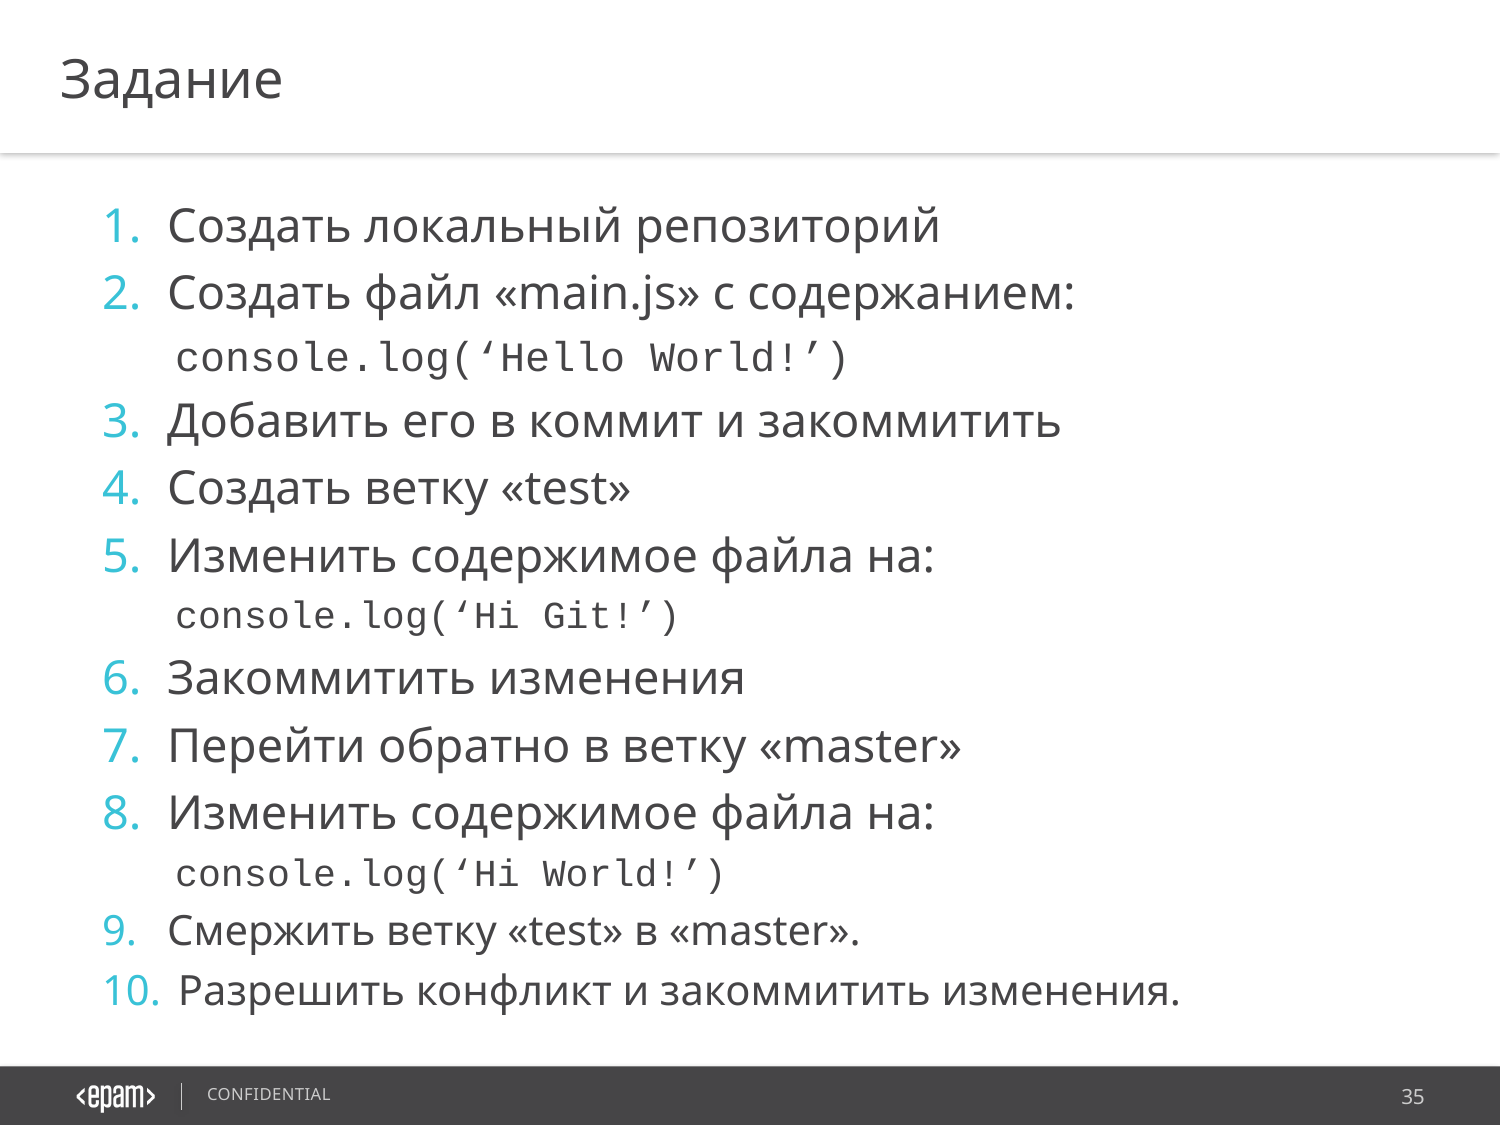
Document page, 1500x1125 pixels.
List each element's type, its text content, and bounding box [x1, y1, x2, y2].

text_box Задание [0, 0, 1500, 153]
subtitle Создать локальный репозиторий Создать файл «main.js» с содержанием: console.log(‘Hello World!’) Добавить его в коммит и закоммитить Создать ветку «test» Изменить содержимое файла на: console.log(‘Hi Git!’) Закоммитить изменения Перейти обратно в ветку «master» Изменить содержимое файла на: console.log(‘Hi World!’) Смержить ветку «test» в «master». Разрешить конфликт и закоммитить изменения. [87, 177, 1295, 1039]
text_box [146, 390, 1354, 653]
text_box [146, 926, 1354, 1125]
picture [76, 1085, 146, 1113]
text_box [146, 653, 1354, 921]
